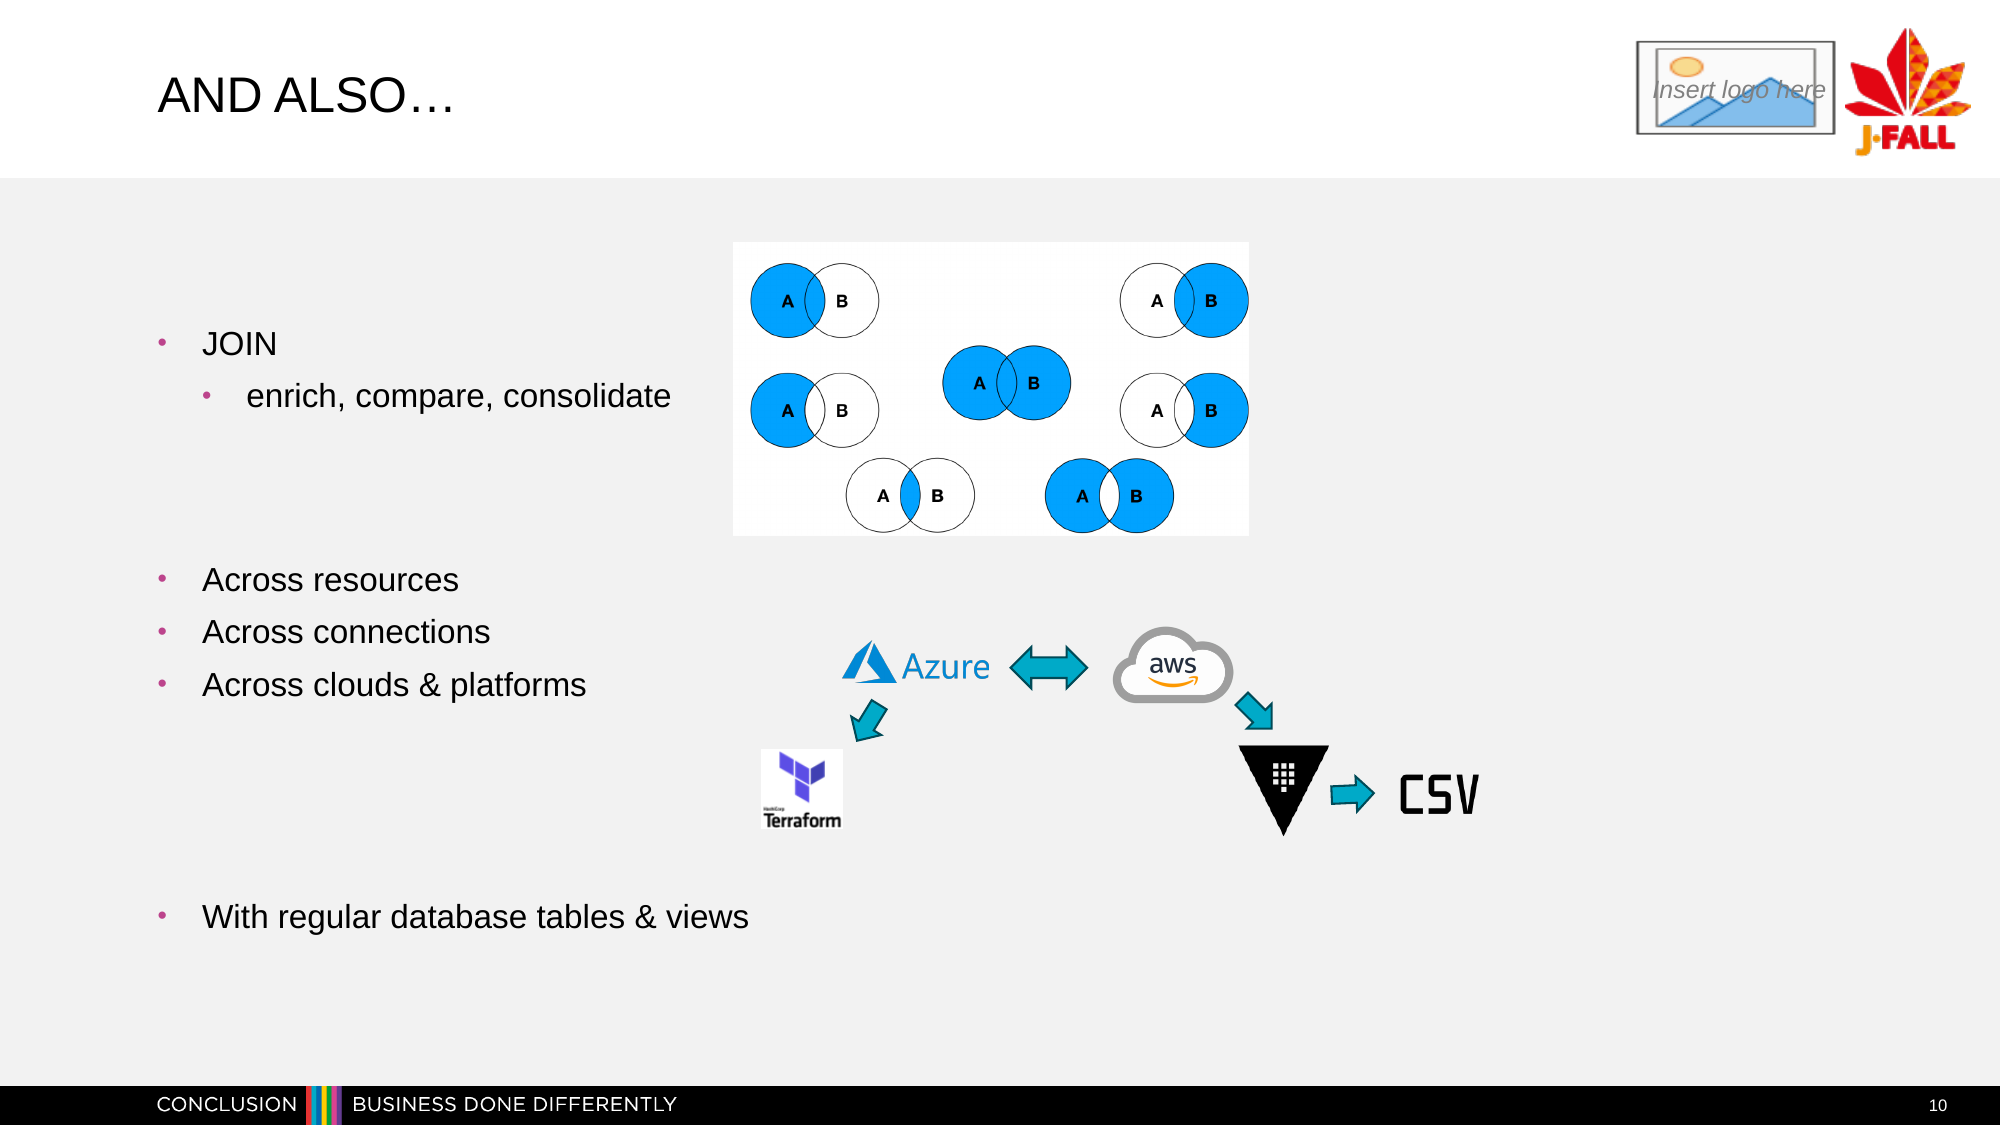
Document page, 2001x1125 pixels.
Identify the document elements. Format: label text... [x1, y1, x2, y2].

picture [1097, 608, 1249, 723]
text_box [1009, 644, 1089, 691]
title and also… [157, 74, 1404, 114]
picture [1630, 37, 1843, 139]
list JOIN enrich, compare, consolidate Across resources Across connections Across clouds & platforms With regular database tables & views [157, 243, 1843, 1020]
picture [1395, 749, 1484, 839]
picture [842, 640, 989, 683]
text_box [849, 698, 889, 742]
picture [733, 242, 1249, 536]
picture [0, 1086, 315, 1125]
text_box [1247, 692, 1273, 727]
slide_number 10 [1915, 1094, 1948, 1119]
picture [761, 749, 843, 829]
picture [318, 1086, 2000, 1125]
text_box [1339, 773, 1376, 815]
picture [1845, 28, 1971, 157]
picture [1229, 727, 1339, 852]
